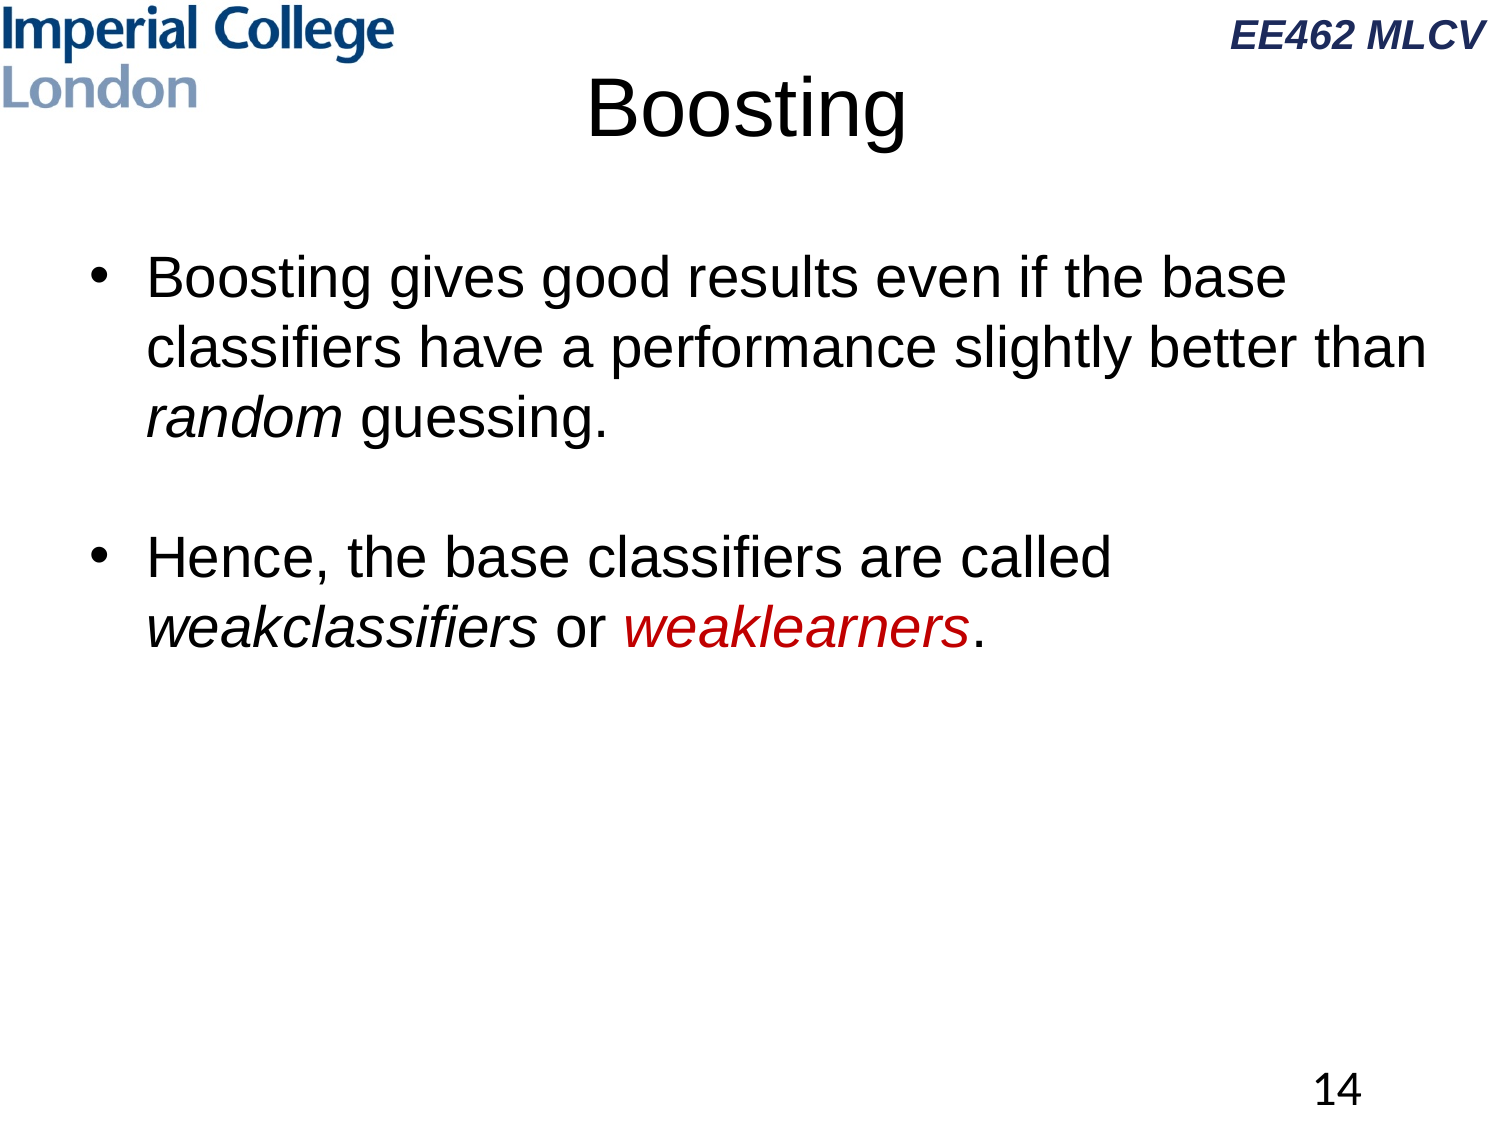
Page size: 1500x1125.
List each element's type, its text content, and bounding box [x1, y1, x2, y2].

slide_number 14 [1235, 1042, 1377, 1121]
picture [0, 0, 397, 113]
title Boosting [29, 21, 1465, 185]
text_box Boosting gives good results even if the base classifiers have a performance slightly better than random guessing. Hence, the base classifiers are called weakclassifiers or weaklearners. [75, 231, 1463, 667]
